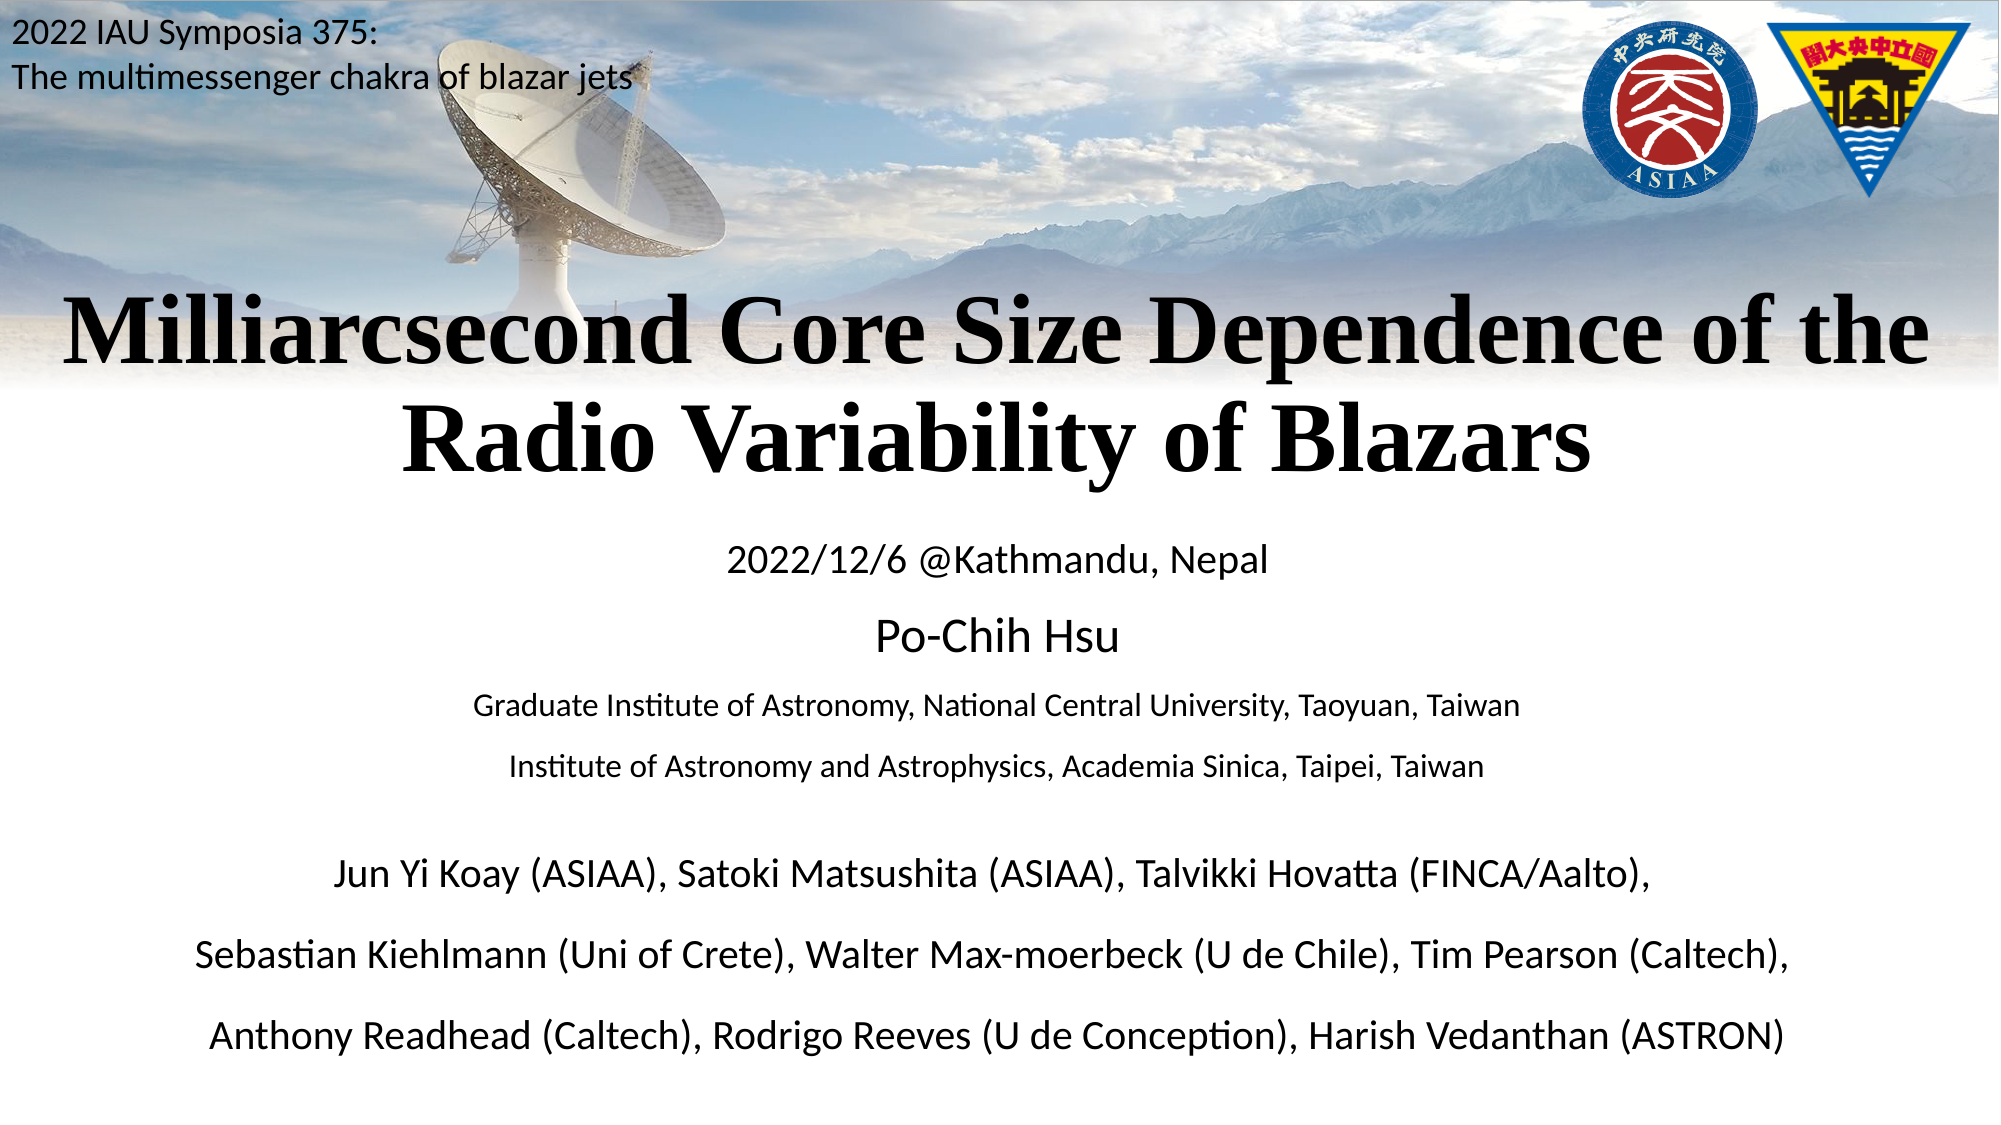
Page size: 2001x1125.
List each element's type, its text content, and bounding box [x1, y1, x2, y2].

subtitle 2022/12/6 @Kathmandu, Nepal Po-Chih Hsu Graduate Institute of Astronomy, National Central University, Taoyuan, Taiwan Institute of Astronomy and Astrophysics, Academia Sinica, Taipei, Taiwan Jun Yi Koay (ASIAA), Satoki Matsushita (ASIAA), Talvikki Hovatta (FINCA/Aalto), Sebastian Kiehlmann (Uni of Crete), Walter Max-moerbeck (U de Chile), Tim Pearson (Caltech), Anthony Readhead (Caltech), Rodrigo Reeves (U de Conception), Harish Vedanthan (ASTRON) [42, 570, 1953, 1090]
picture [1581, 21, 1759, 199]
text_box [0, 0, 1999, 570]
text_box [0, 508, 2000, 1125]
picture [1761, 21, 1977, 199]
